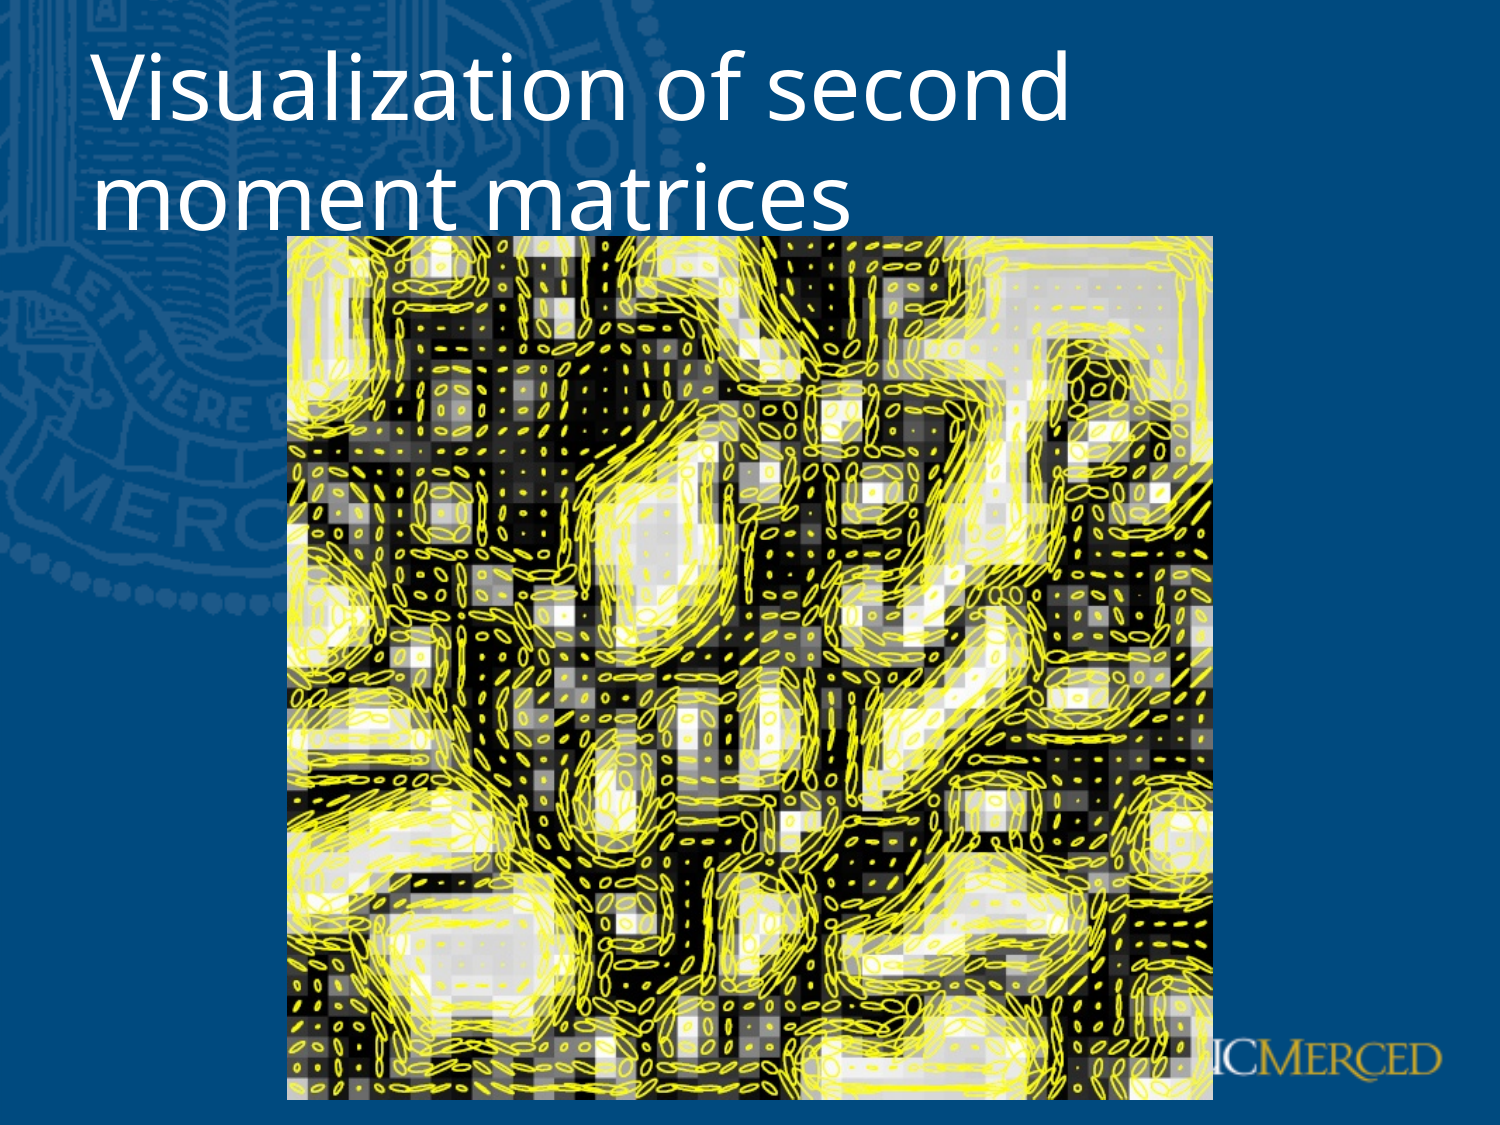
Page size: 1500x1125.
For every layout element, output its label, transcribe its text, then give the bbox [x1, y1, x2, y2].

picture [0, 0, 1500, 1125]
title Visualization of second moment matrices [75, 45, 1425, 233]
